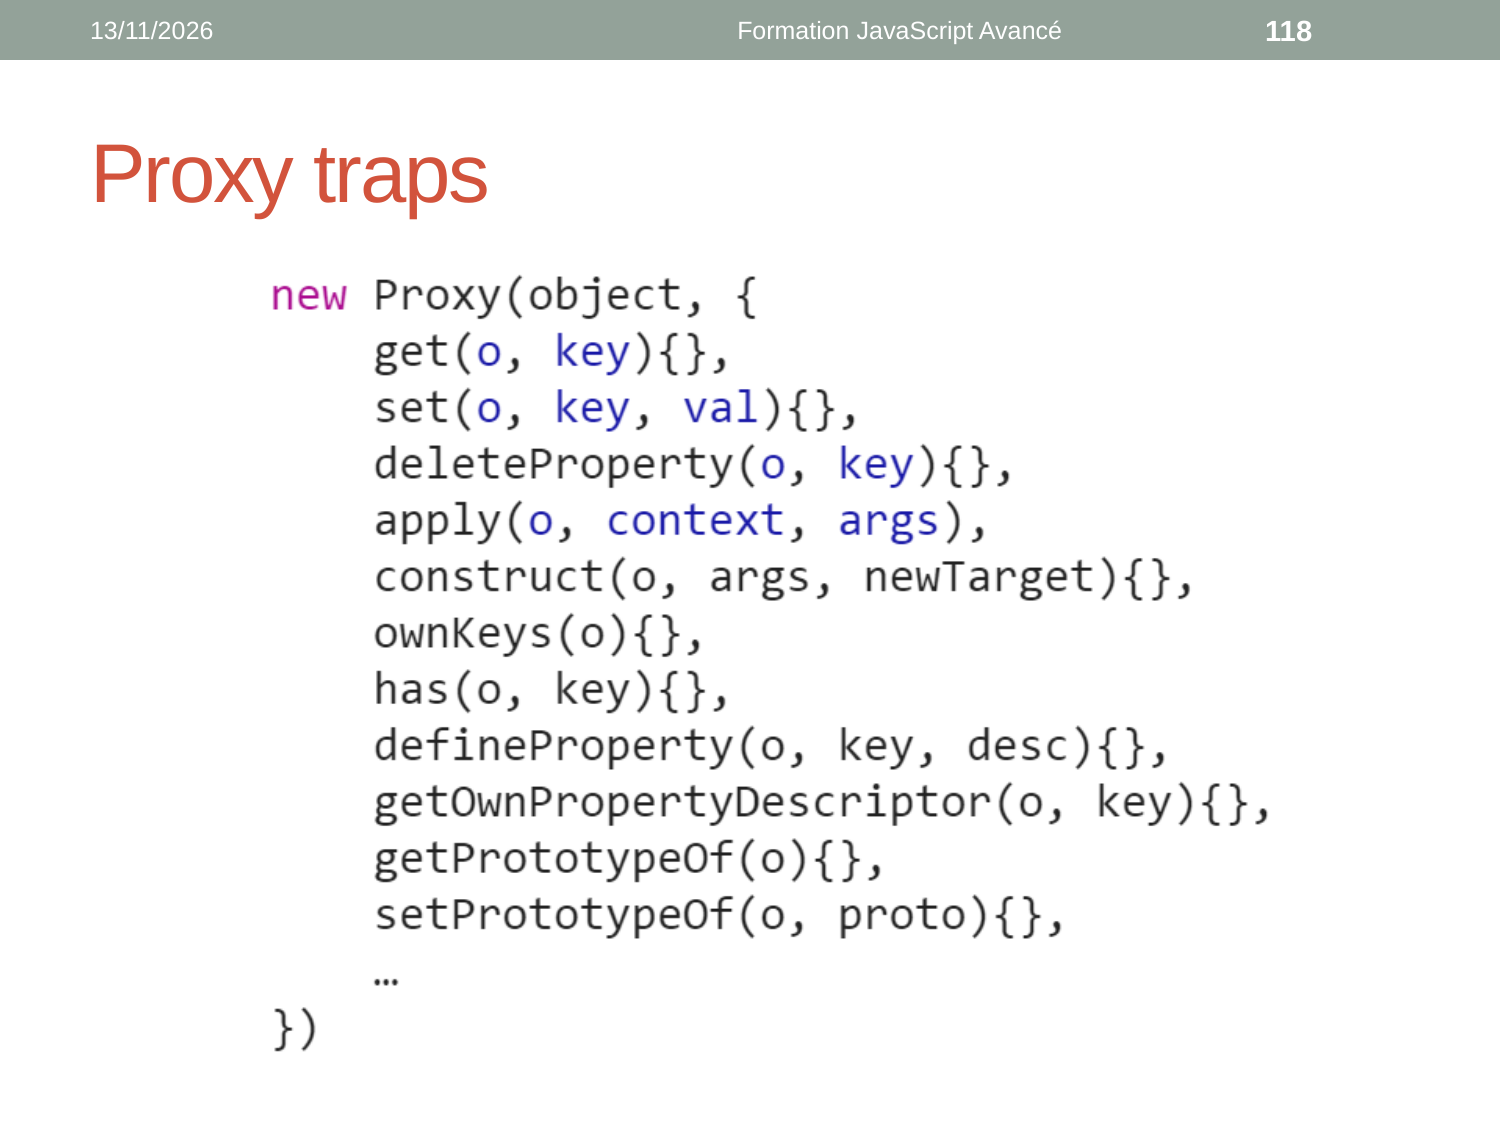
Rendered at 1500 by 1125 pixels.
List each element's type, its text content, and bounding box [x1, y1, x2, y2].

picture [253, 255, 1301, 1067]
title Proxy traps [75, 87, 1425, 250]
slide_number 118 [1250, 3, 1425, 57]
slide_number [75, 3, 550, 57]
footer Formation JavaScript Avancé [562, 3, 1238, 57]
